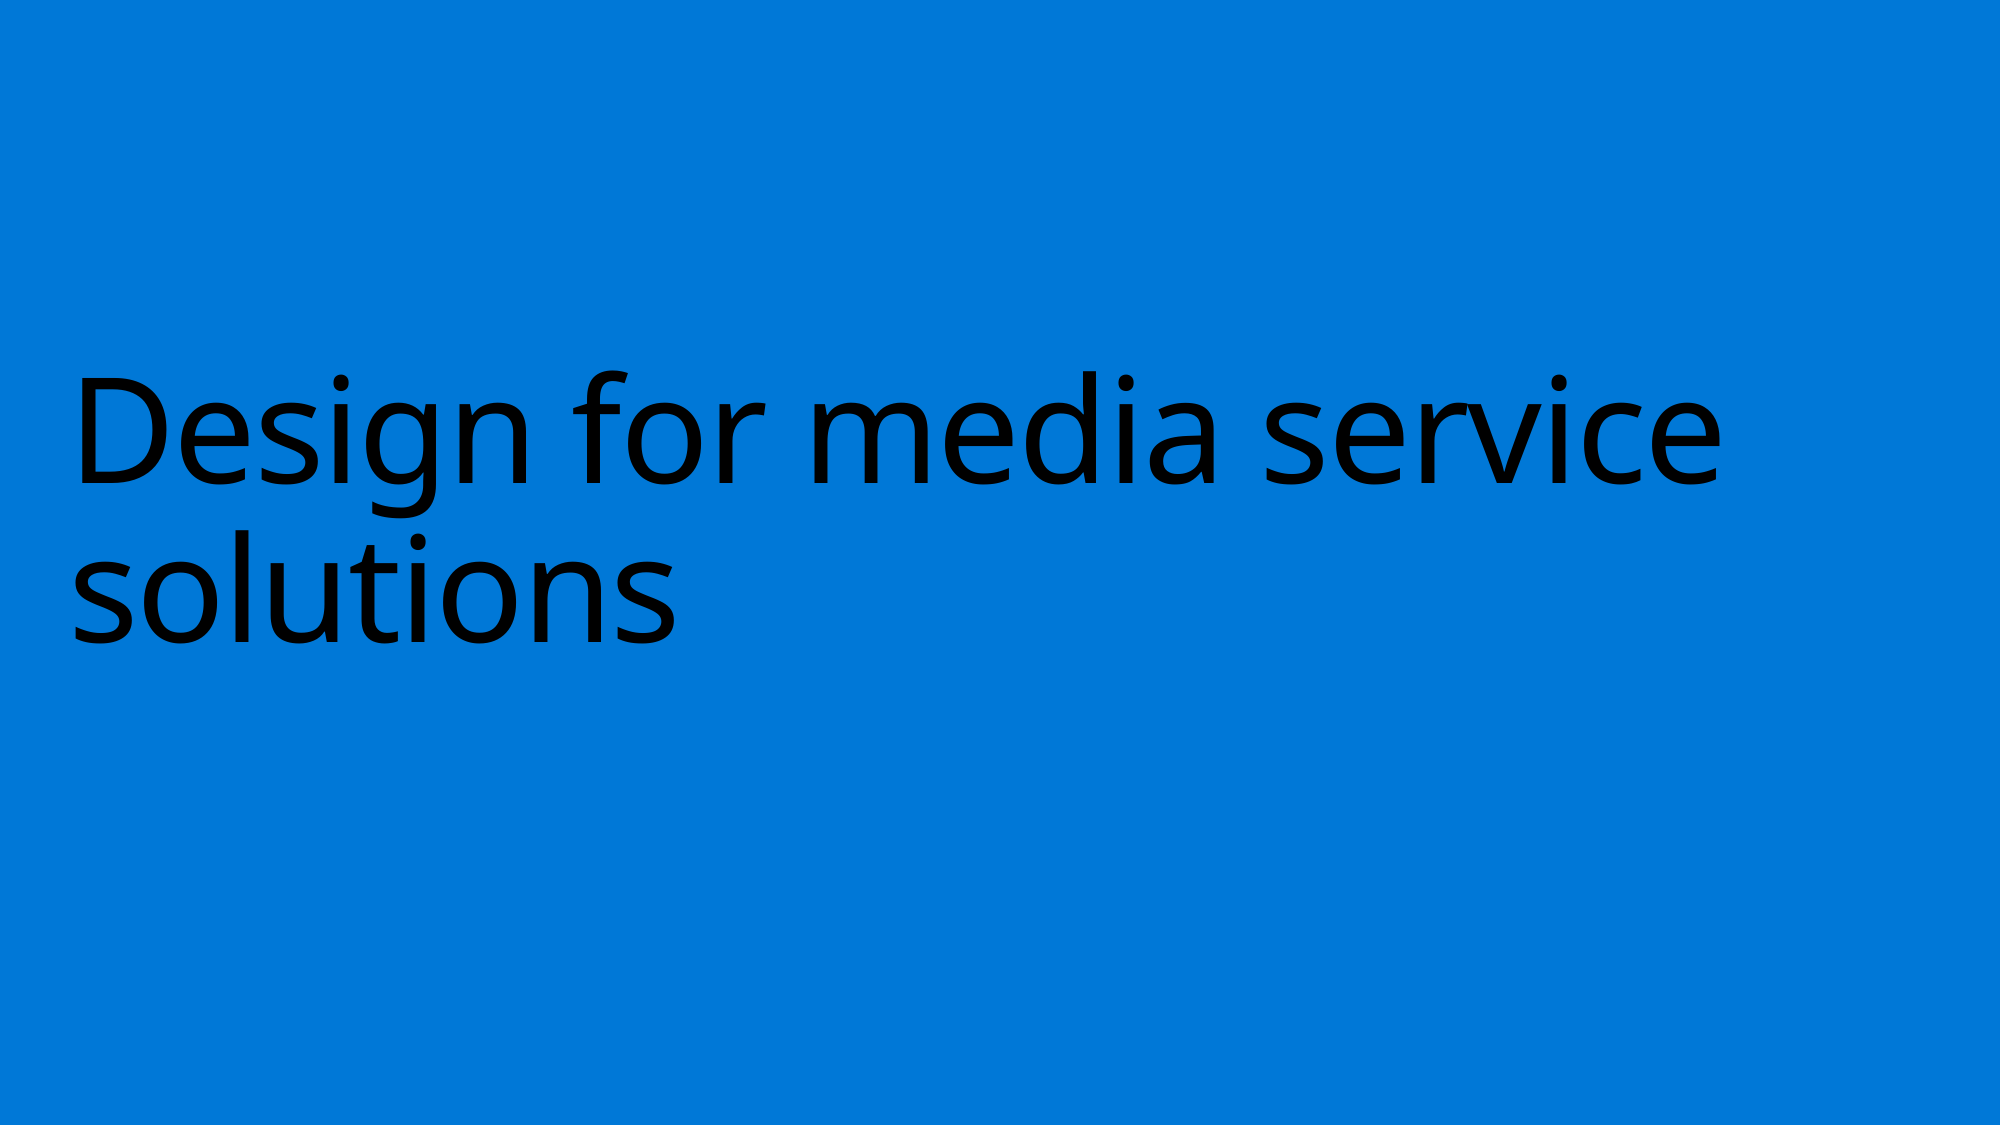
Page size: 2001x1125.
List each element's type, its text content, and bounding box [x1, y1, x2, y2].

title Design for media service solutions [44, 341, 1956, 693]
